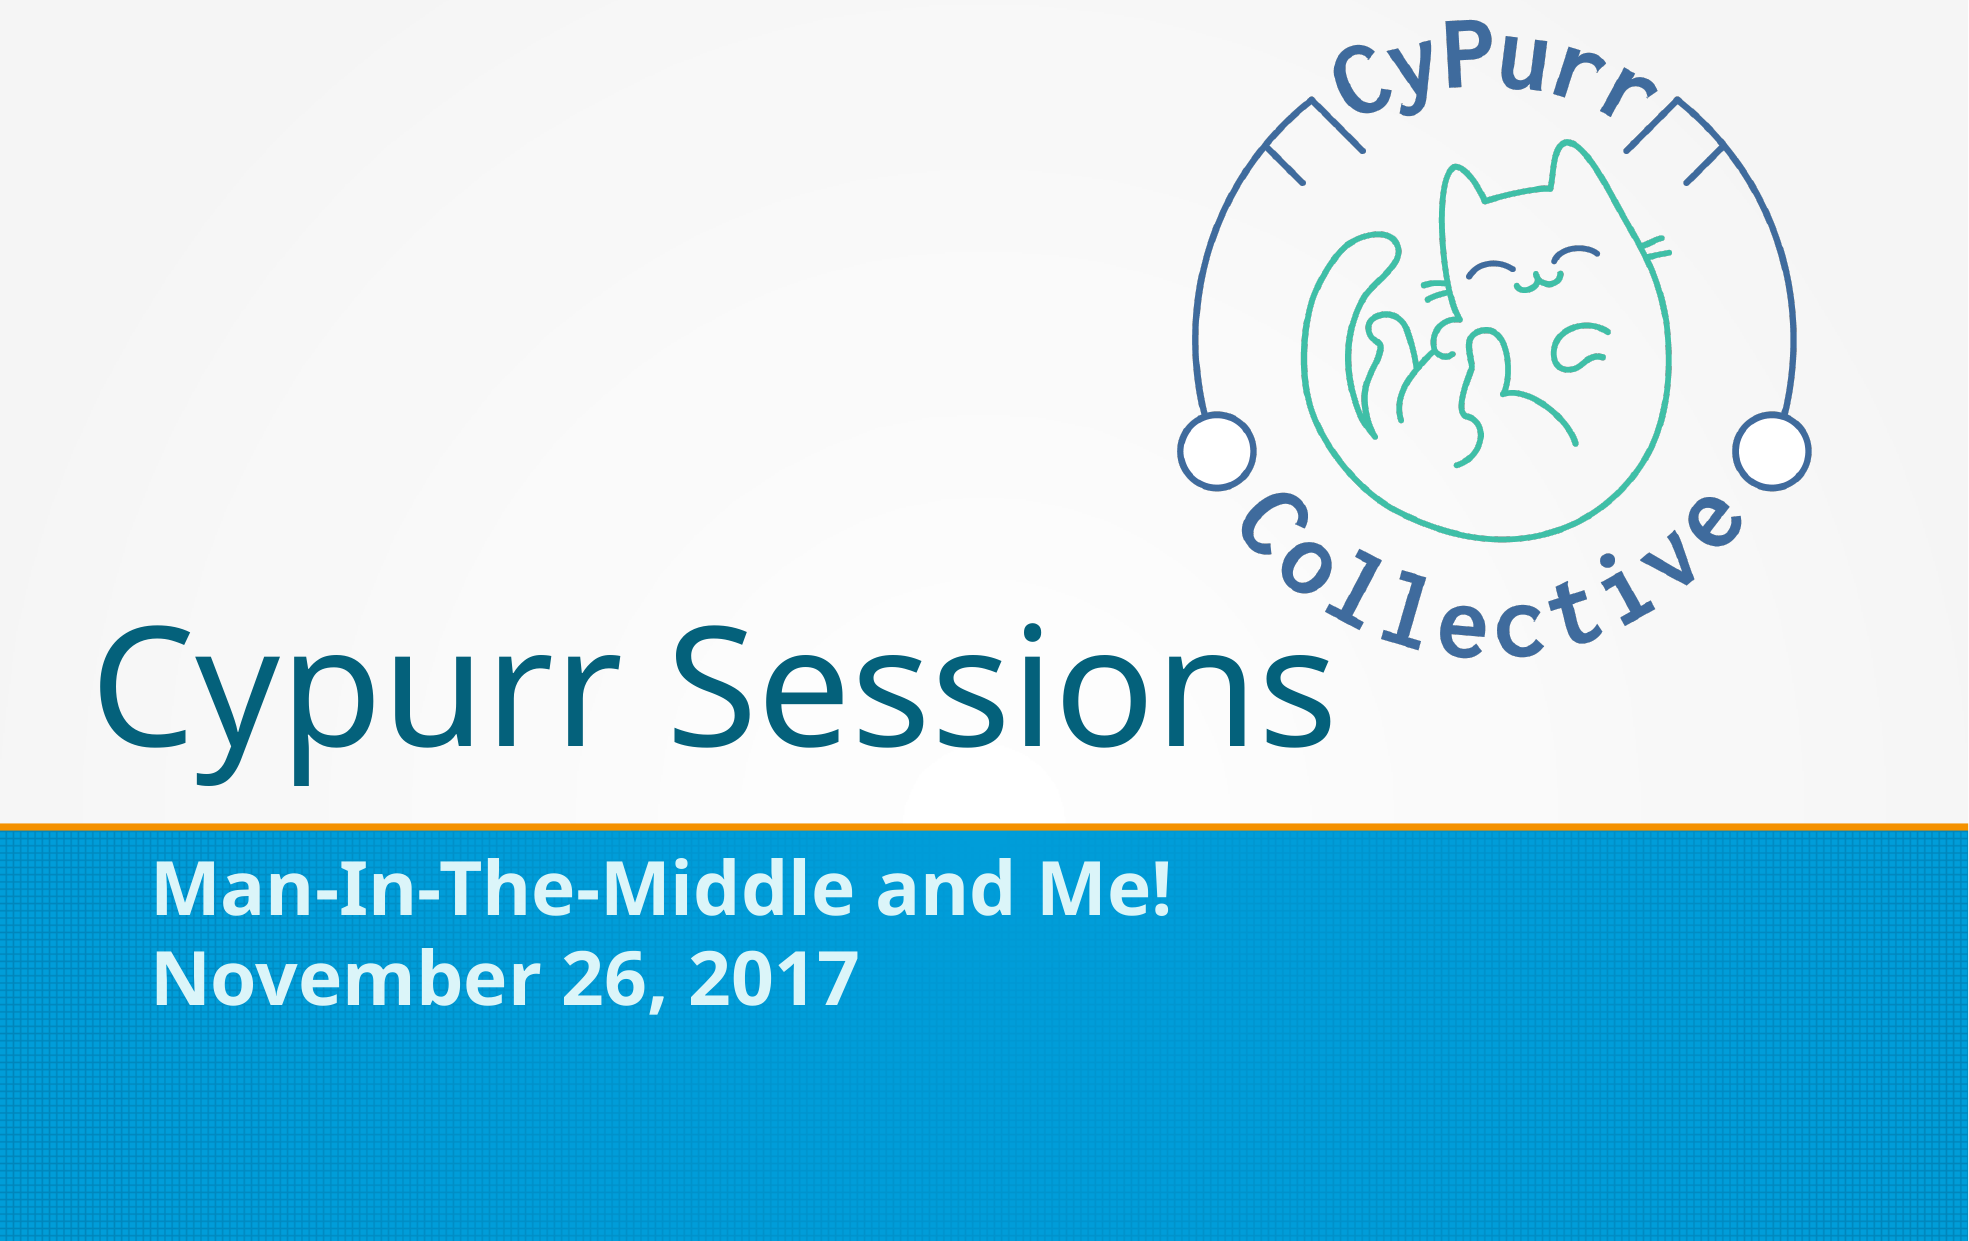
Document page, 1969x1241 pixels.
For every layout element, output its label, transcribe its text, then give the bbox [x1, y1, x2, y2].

picture [0, 0, 1969, 830]
text_box Man-In-The-Middle and Me! November 26, 2017 [150, 840, 1920, 1095]
text_box Cypurr Sessions [90, 49, 1862, 780]
